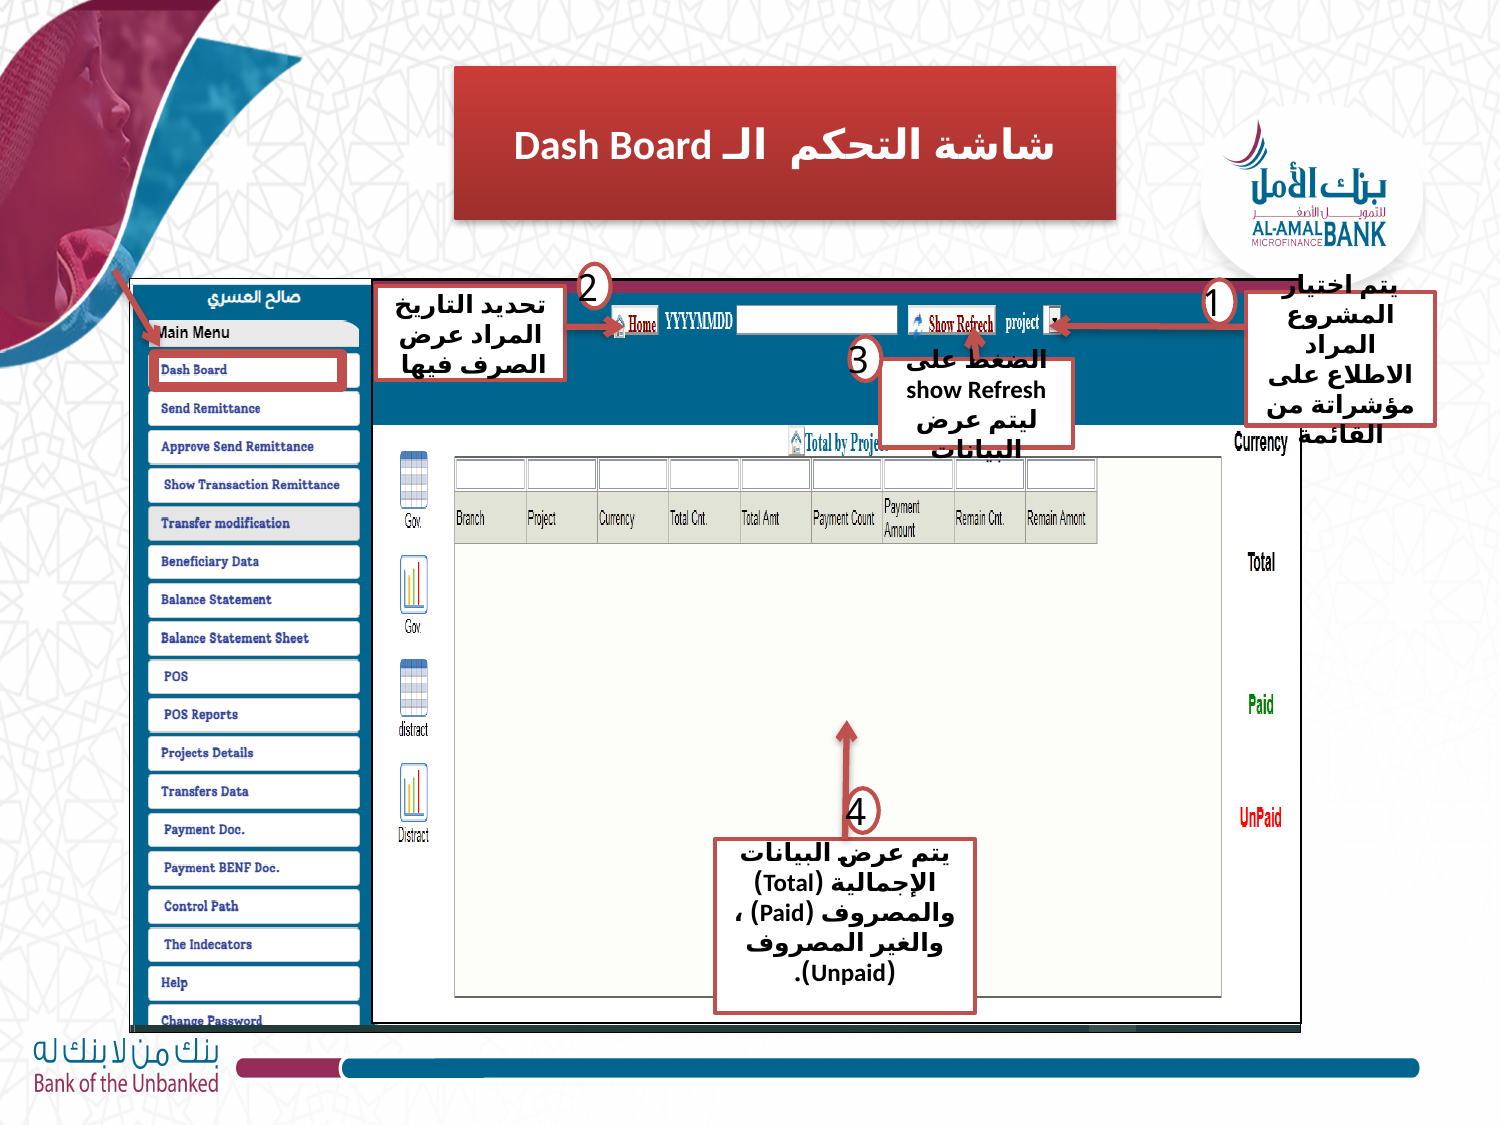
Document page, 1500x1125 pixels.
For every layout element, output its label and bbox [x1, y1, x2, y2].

text_box [114, 66, 1435, 1032]
picture [0, 0, 1500, 1125]
